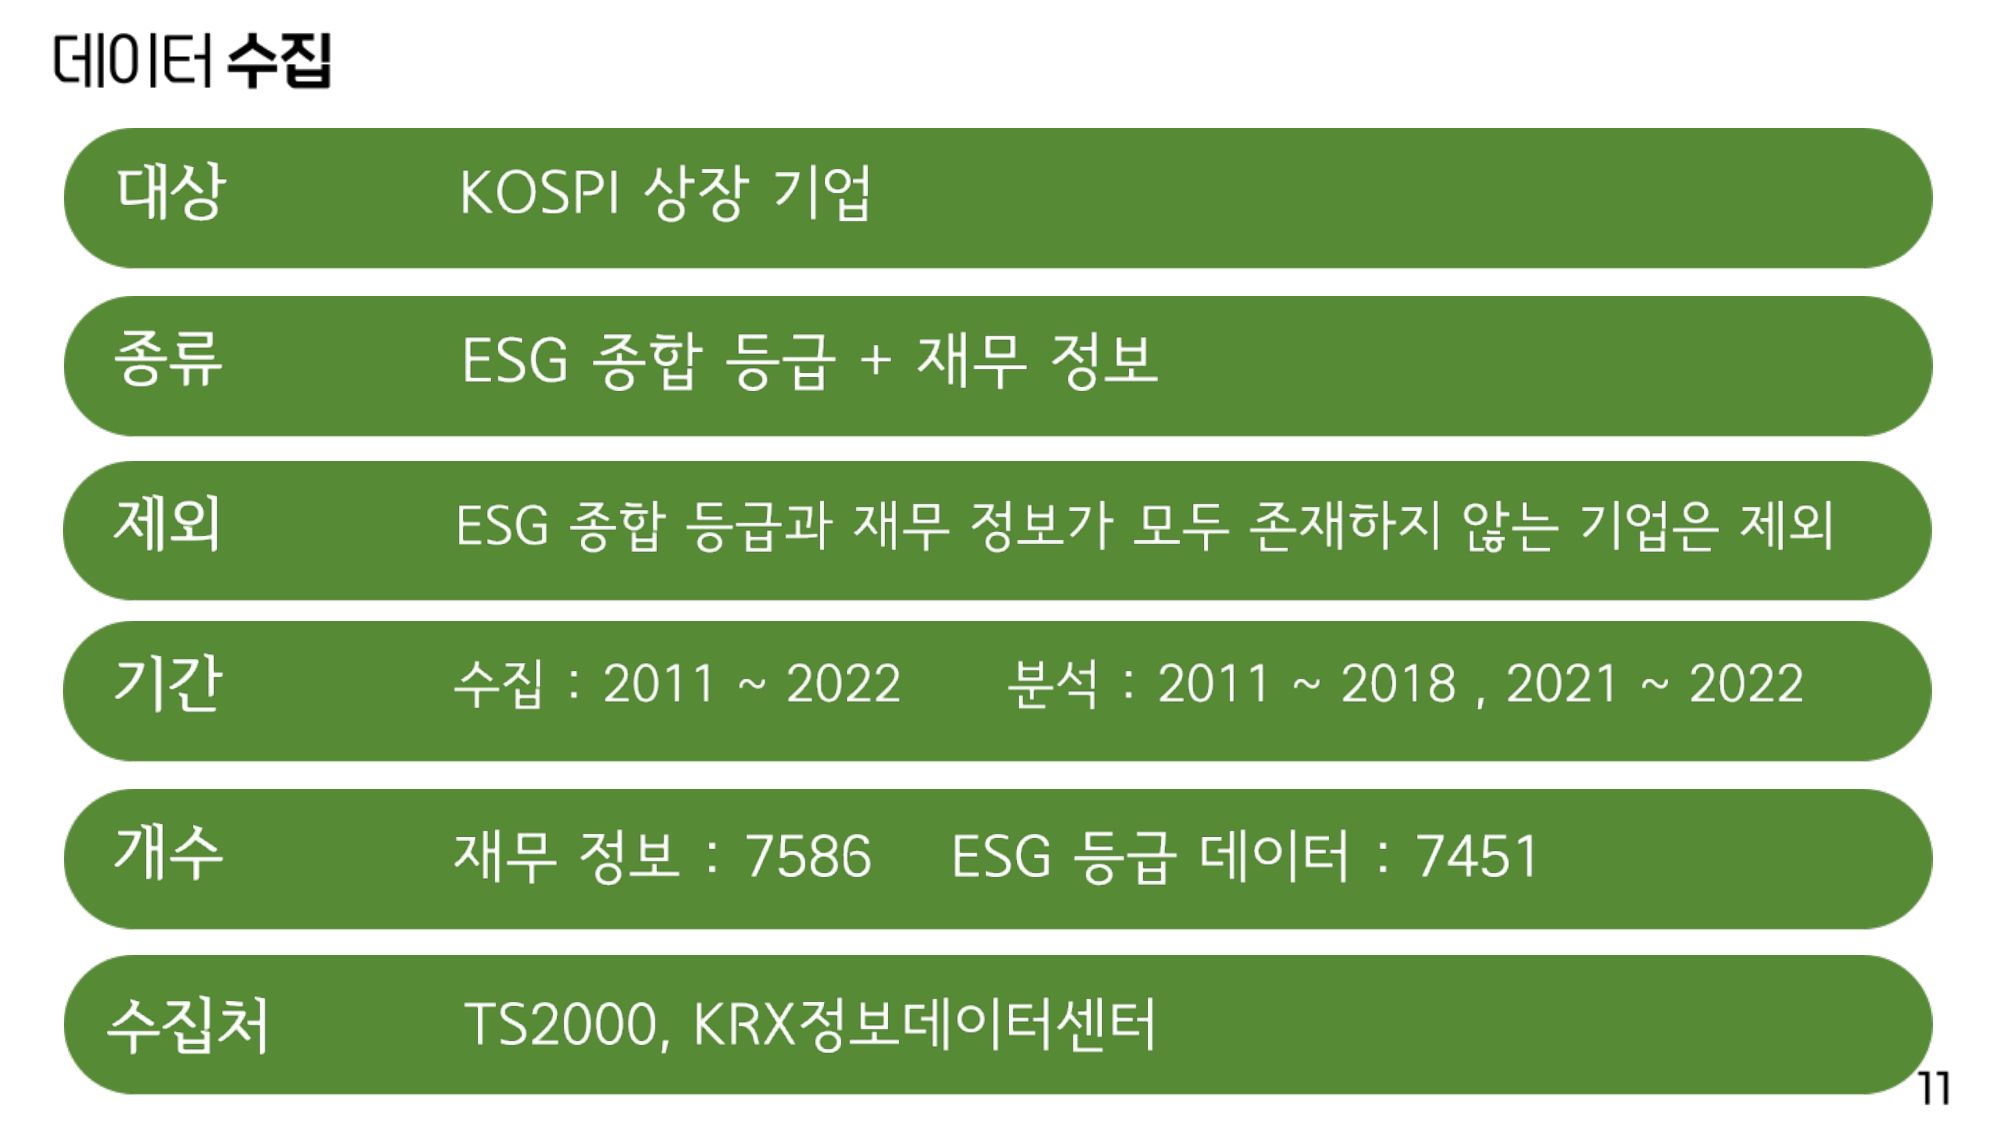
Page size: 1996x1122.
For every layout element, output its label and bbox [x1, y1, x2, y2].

picture [365, 147, 907, 250]
picture [96, 802, 252, 908]
text_box [63, 954, 1933, 1097]
picture [415, 313, 1194, 421]
picture [406, 485, 1860, 579]
text_box [63, 621, 1932, 763]
picture [69, 142, 258, 249]
text_box [63, 128, 1933, 270]
picture [4, 4, 368, 120]
picture [401, 812, 1561, 912]
picture [379, 646, 1831, 735]
text_box [63, 296, 1933, 438]
picture [84, 976, 295, 1082]
picture [84, 473, 246, 580]
picture [81, 308, 252, 415]
picture [88, 634, 256, 740]
text_box [63, 789, 1933, 931]
picture [392, 980, 1190, 1080]
text_box [63, 461, 1932, 603]
picture [1869, 1058, 1968, 1122]
